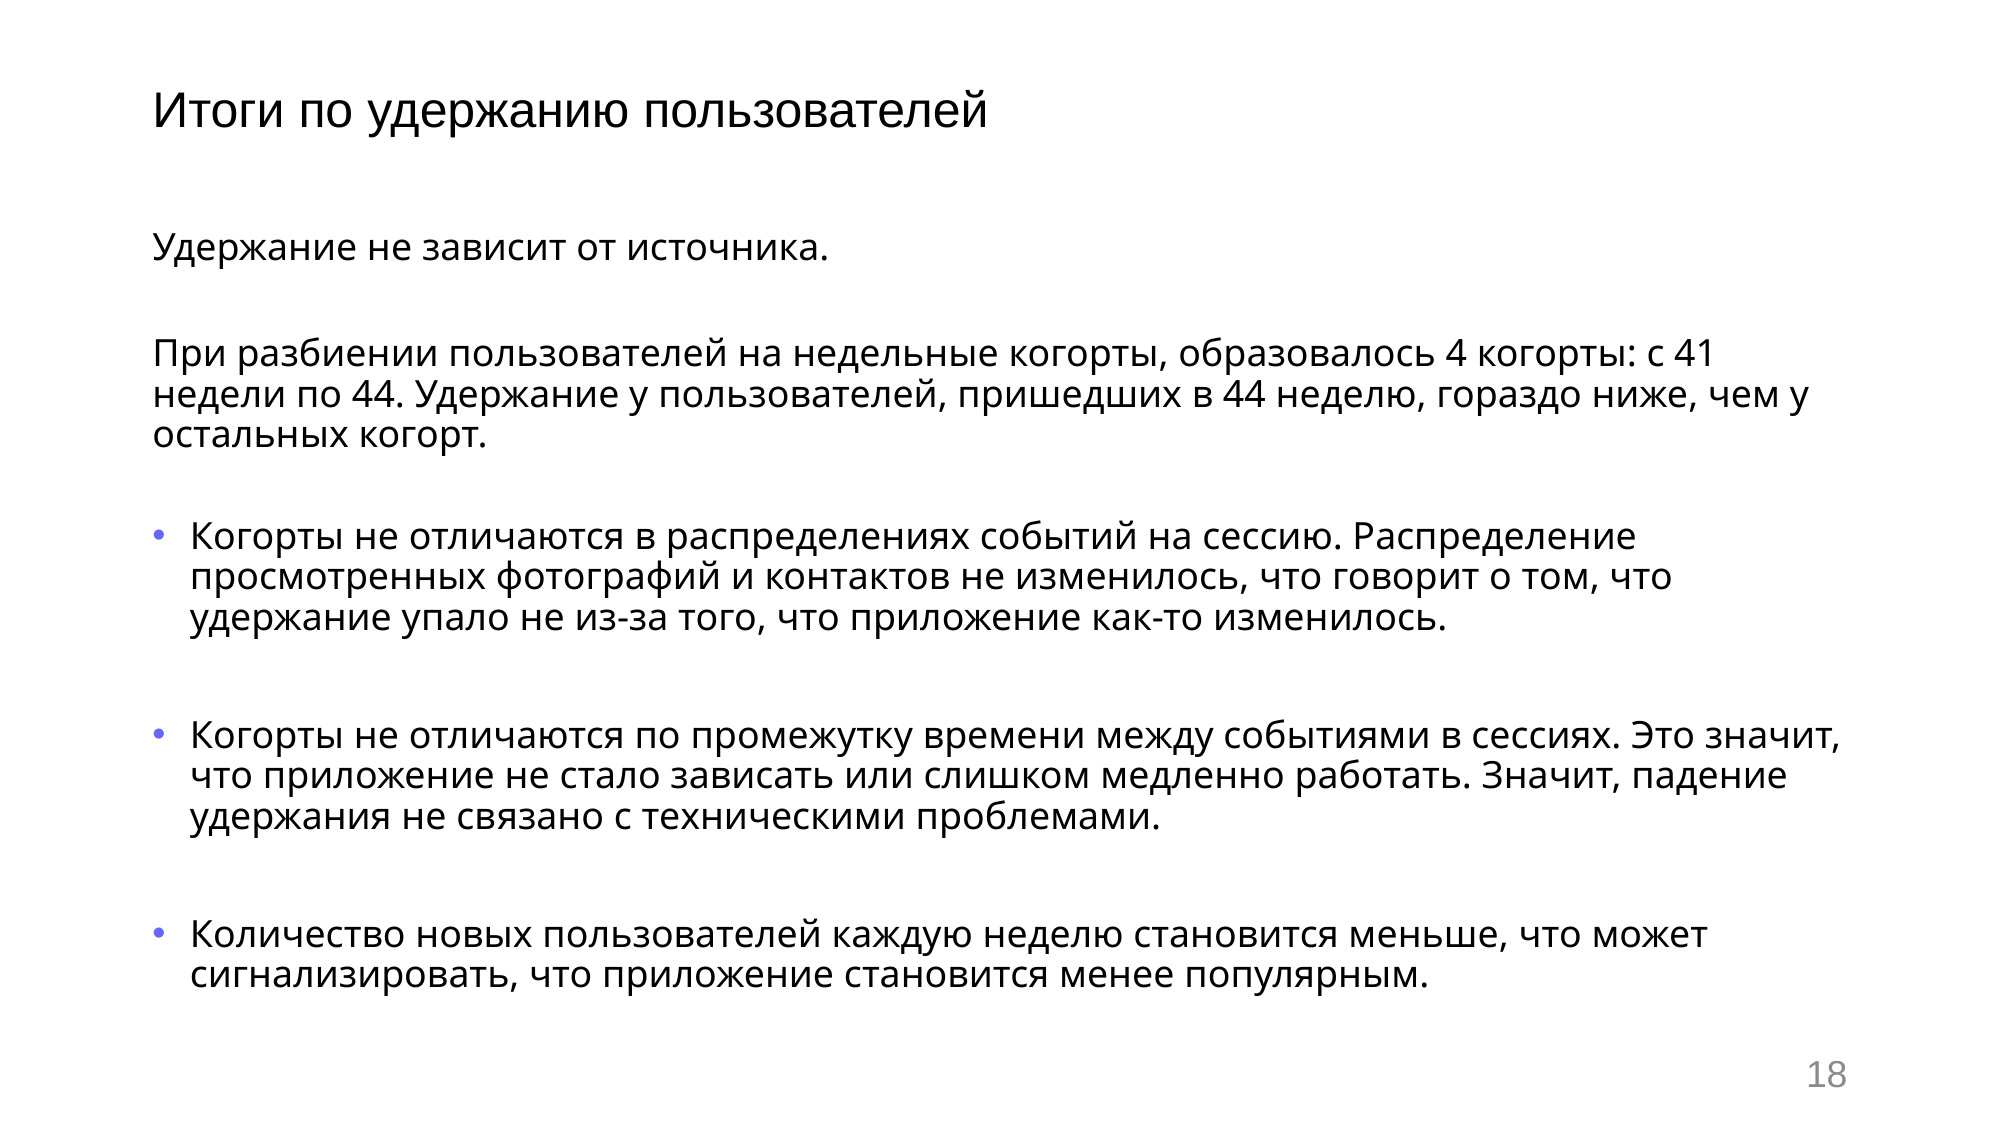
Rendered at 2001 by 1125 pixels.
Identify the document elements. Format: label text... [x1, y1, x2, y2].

list Удержание не зависит от источника. При разбиении пользователей на недельные когорты, образовалось 4 когорты: с 41 недели по 44. Удержание у пользователей, пришедших в 44 неделю, гораздо ниже, чем у остальных когорт. Когорты не отличаются в распределениях событий на сессию. Распределение просмотренных фотографий и контактов не изменилось, что говорит о том, что удержание упало не из-за того, что приложение как-то изменилось. Когорты не отличаются по промежутку времени между событиями в сессиях. Это значит, что приложение не стало зависать или слишком медленно работать. Значит, падение удержания не связано с техническими проблемами. Количество новых пользователей каждую неделю становится меньше, что может сигнализировать, что приложение становится менее популярным. [137, 220, 1863, 1071]
slide_number 18 [1412, 1042, 1863, 1103]
title Итоги по удержанию пользователей [137, 3, 1863, 220]
